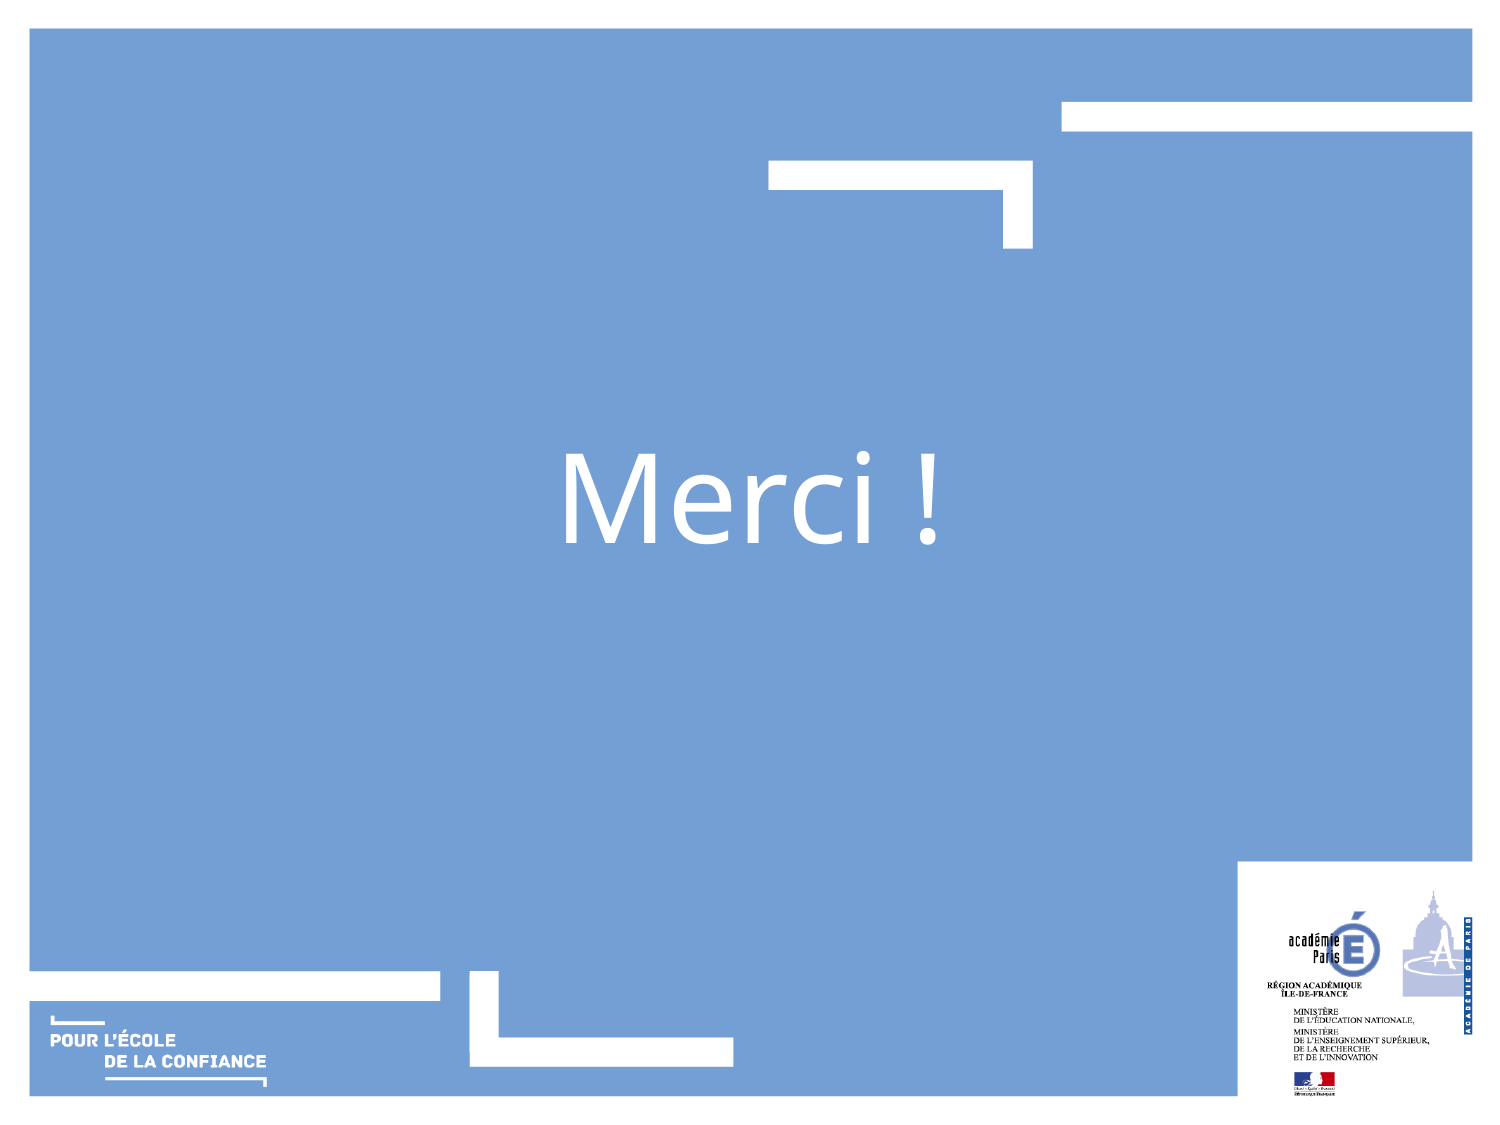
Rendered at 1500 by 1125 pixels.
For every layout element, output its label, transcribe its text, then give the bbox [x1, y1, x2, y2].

title Merci ! [112, 242, 1388, 763]
picture [0, 0, 1500, 1125]
